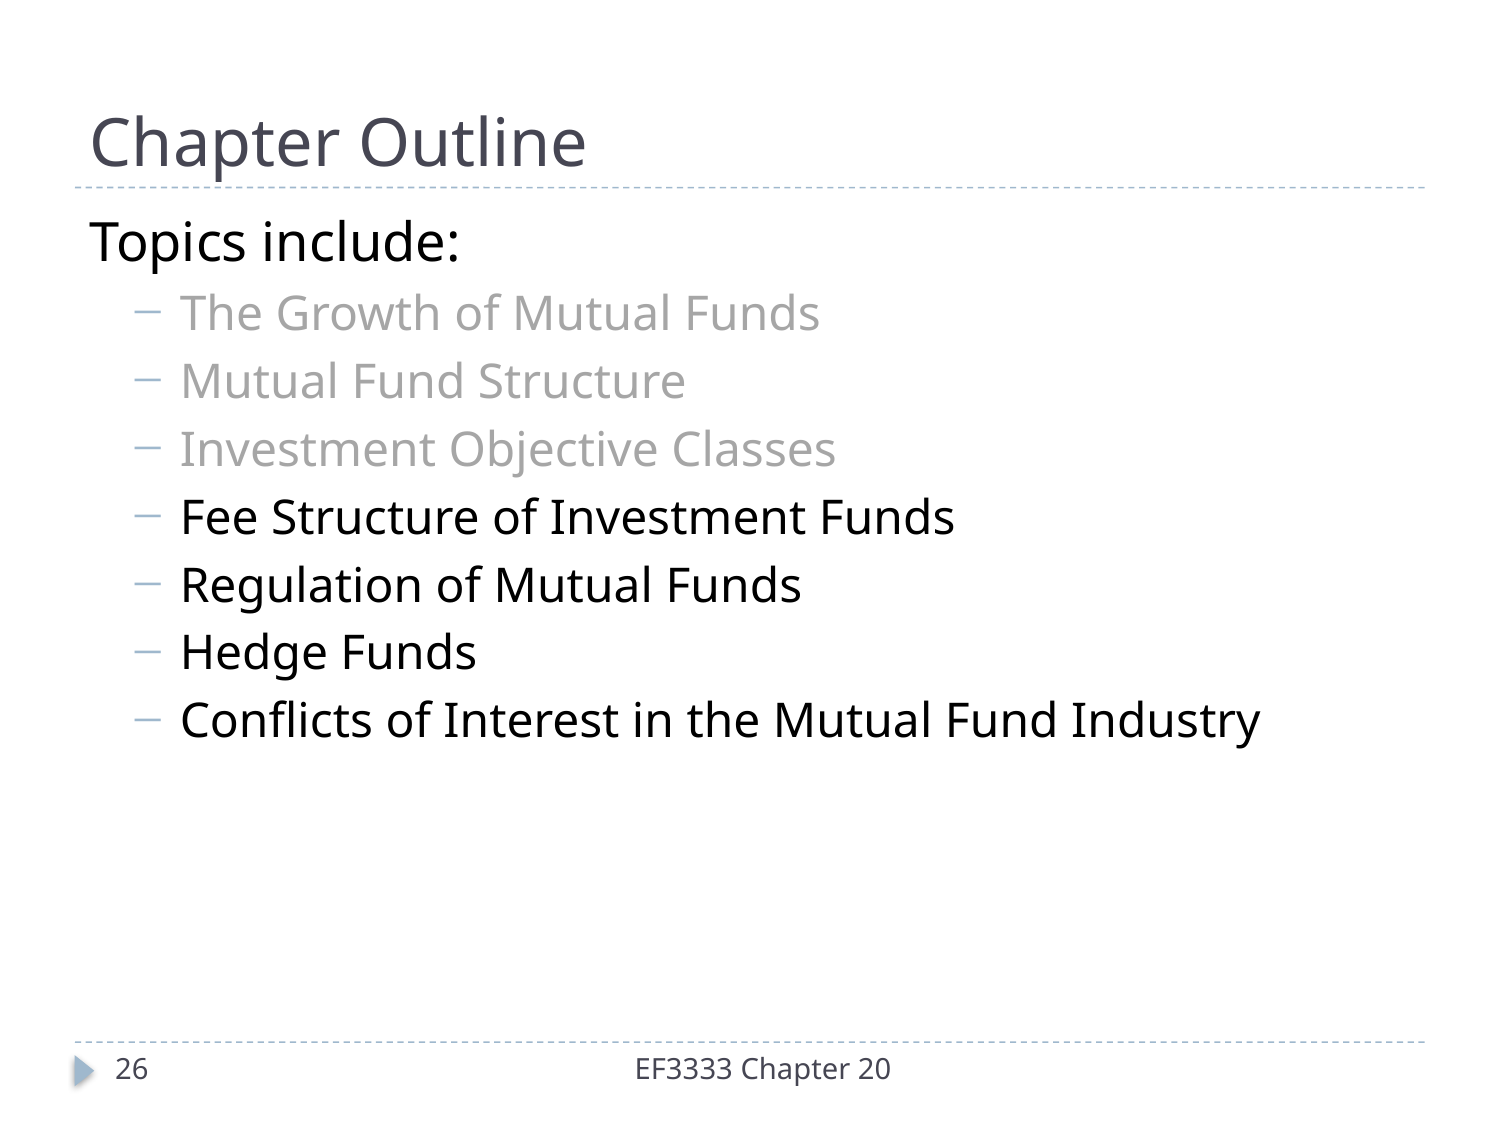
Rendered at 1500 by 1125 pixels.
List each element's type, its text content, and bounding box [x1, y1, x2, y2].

list Topics include: The Growth of Mutual Funds Mutual Fund Structure Investment Objective Classes Fee Structure of Investment Funds Regulation of Mutual Funds Hedge Funds Conflicts of Interest in the Mutual Fund Industry [75, 200, 1425, 1010]
footer EF3333 Chapter 20 [475, 1042, 1051, 1103]
slide_number 26 [100, 1042, 426, 1103]
title Chapter Outline [75, 24, 1425, 188]
